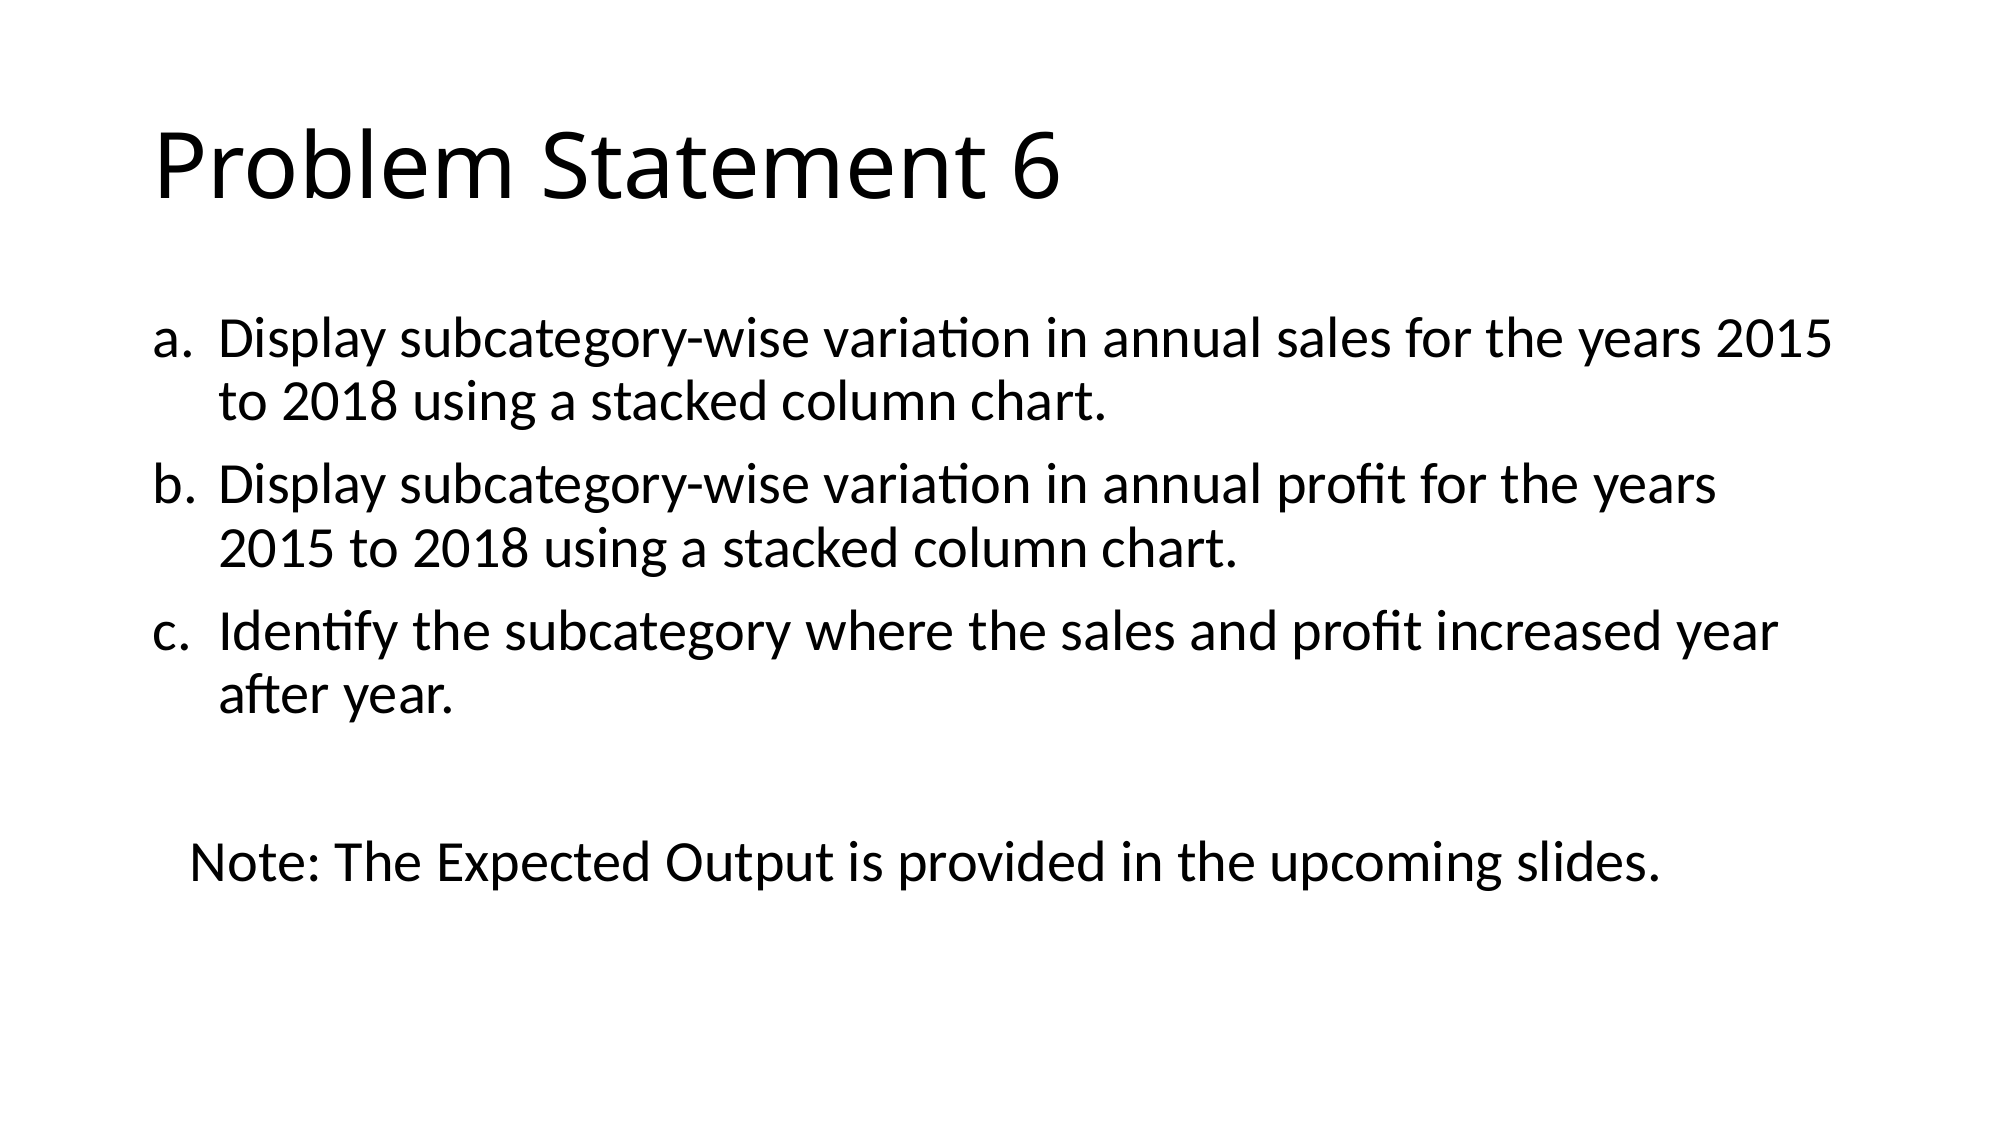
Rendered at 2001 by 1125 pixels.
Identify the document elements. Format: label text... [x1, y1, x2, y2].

list Display subcategory-wise variation in annual sales for the years 2015 to 2018 using a stacked column chart. Display subcategory-wise variation in annual profit for the years 2015 to 2018 using a stacked column chart. Identify the subcategory where the sales and profit increased year after year. Note: The Expected Output is provided in the upcoming slides. [137, 299, 1863, 1014]
title Problem Statement 6 [137, 59, 1863, 278]
